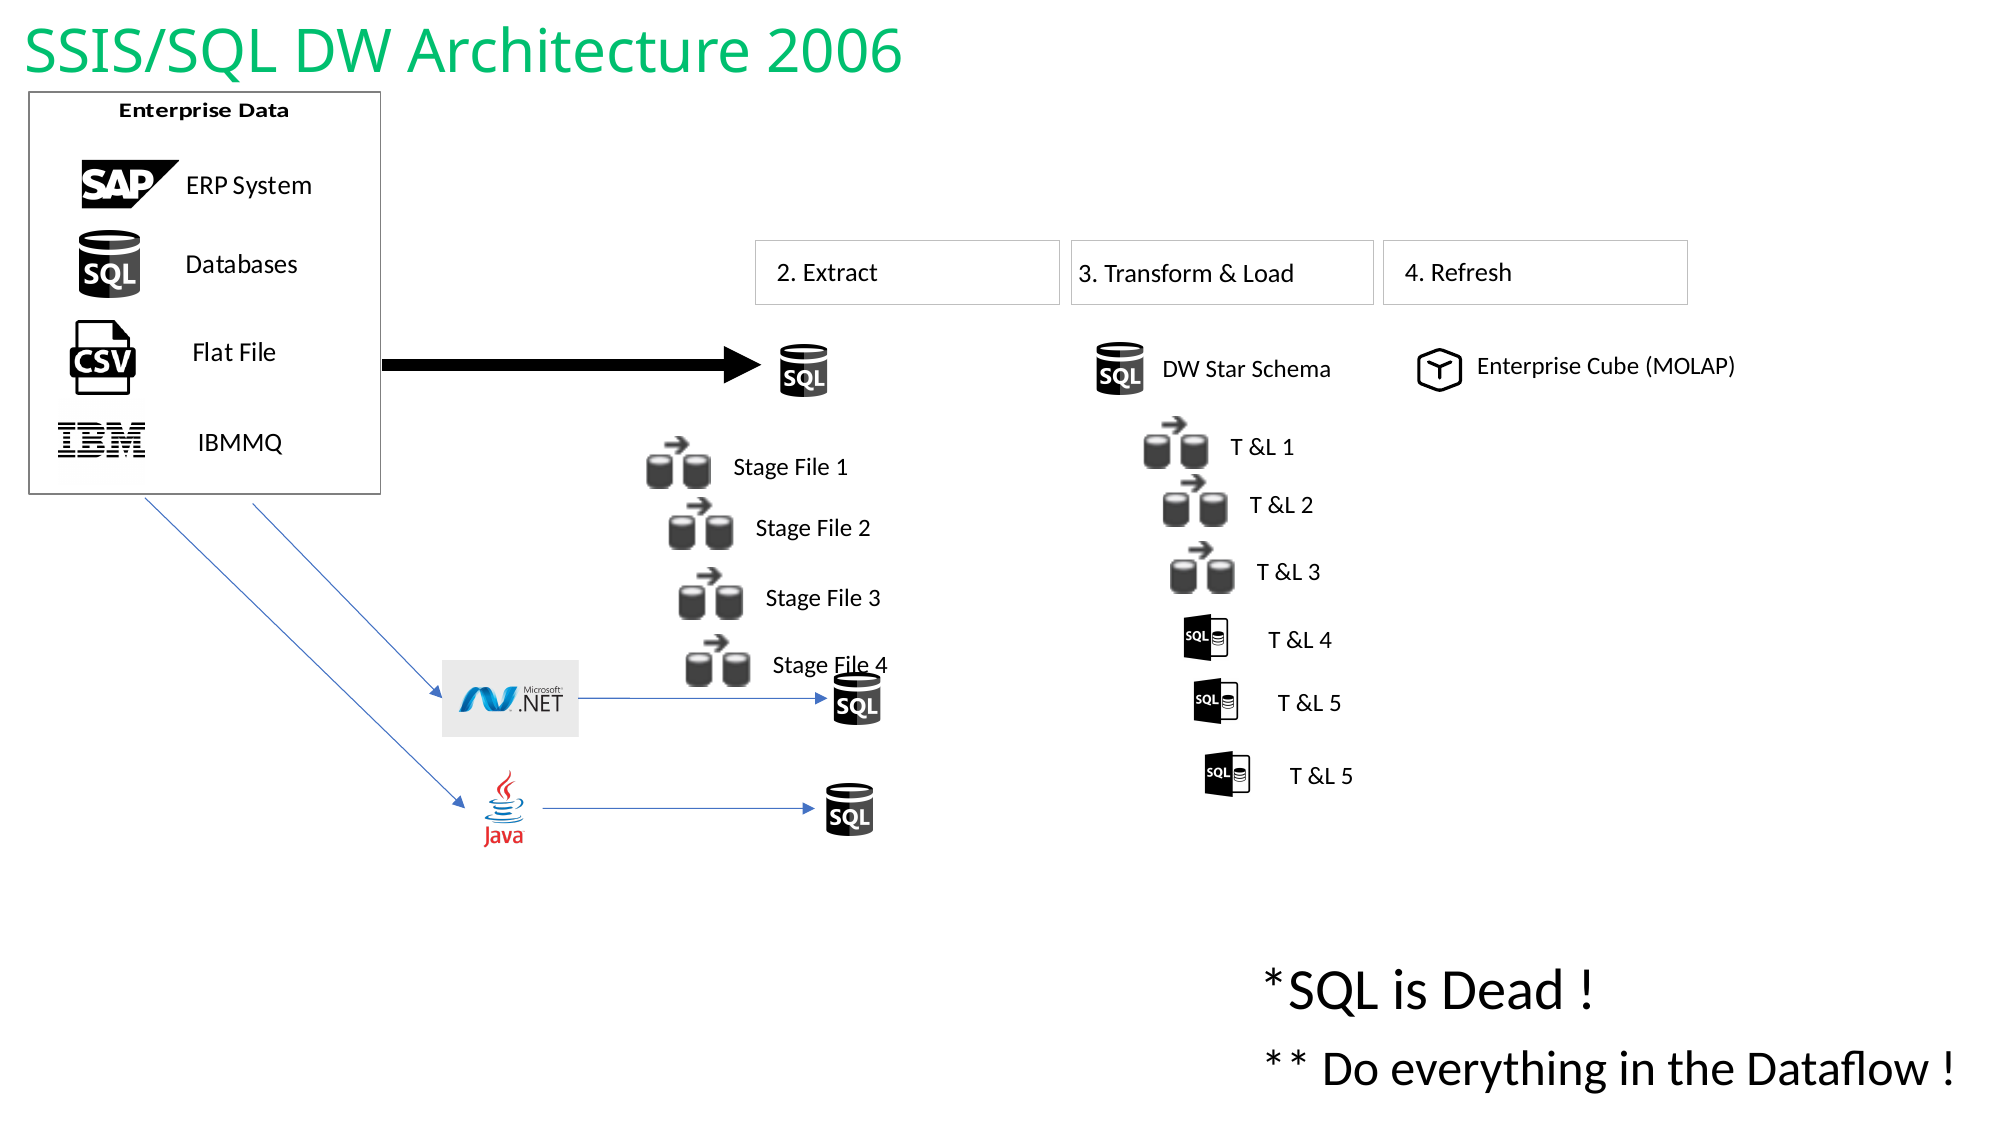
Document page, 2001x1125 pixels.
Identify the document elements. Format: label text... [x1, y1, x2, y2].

text_box T &L 5 [1263, 679, 1357, 725]
picture [777, 342, 828, 399]
text_box T &L 5 [1274, 752, 1369, 798]
text_box SSIS/SQL DW Architecture 2006 [24, 11, 1598, 85]
text_box [755, 240, 1060, 305]
text_box 3. Transform & Load [1063, 248, 1383, 295]
picture [24, 88, 383, 497]
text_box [646, 436, 865, 489]
picture [831, 670, 881, 727]
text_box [1162, 474, 1228, 527]
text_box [144, 497, 465, 809]
picture [464, 769, 543, 848]
text_box DW Star Schema [1147, 344, 1347, 390]
picture [1183, 614, 1229, 661]
picture [1409, 339, 1466, 398]
text_box T &L 1 [1215, 423, 1310, 468]
picture [1094, 339, 1144, 396]
picture [465, 660, 579, 737]
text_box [1143, 416, 1209, 469]
text_box T &L 2 [1235, 480, 1329, 526]
text_box ** Do everything in the Dataflow ! [1246, 1027, 1972, 1103]
text_box T &L 3 [1242, 548, 1336, 593]
text_box Enterprise Cube (MOLAP) [1466, 341, 1751, 387]
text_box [685, 634, 904, 687]
picture [823, 780, 874, 837]
text_box 2. Extract [761, 247, 894, 294]
picture [1192, 678, 1239, 724]
picture [1204, 751, 1251, 797]
text_box 4. Refresh [1390, 248, 1528, 295]
text_box [1383, 240, 1688, 305]
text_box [668, 497, 887, 550]
text_box [1071, 240, 1374, 248]
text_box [678, 567, 897, 620]
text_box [1169, 541, 1235, 594]
text_box [1071, 295, 1374, 305]
text_box *SQL is Dead ! [1245, 943, 1613, 1029]
text_box T &L 4 [1253, 616, 1348, 661]
